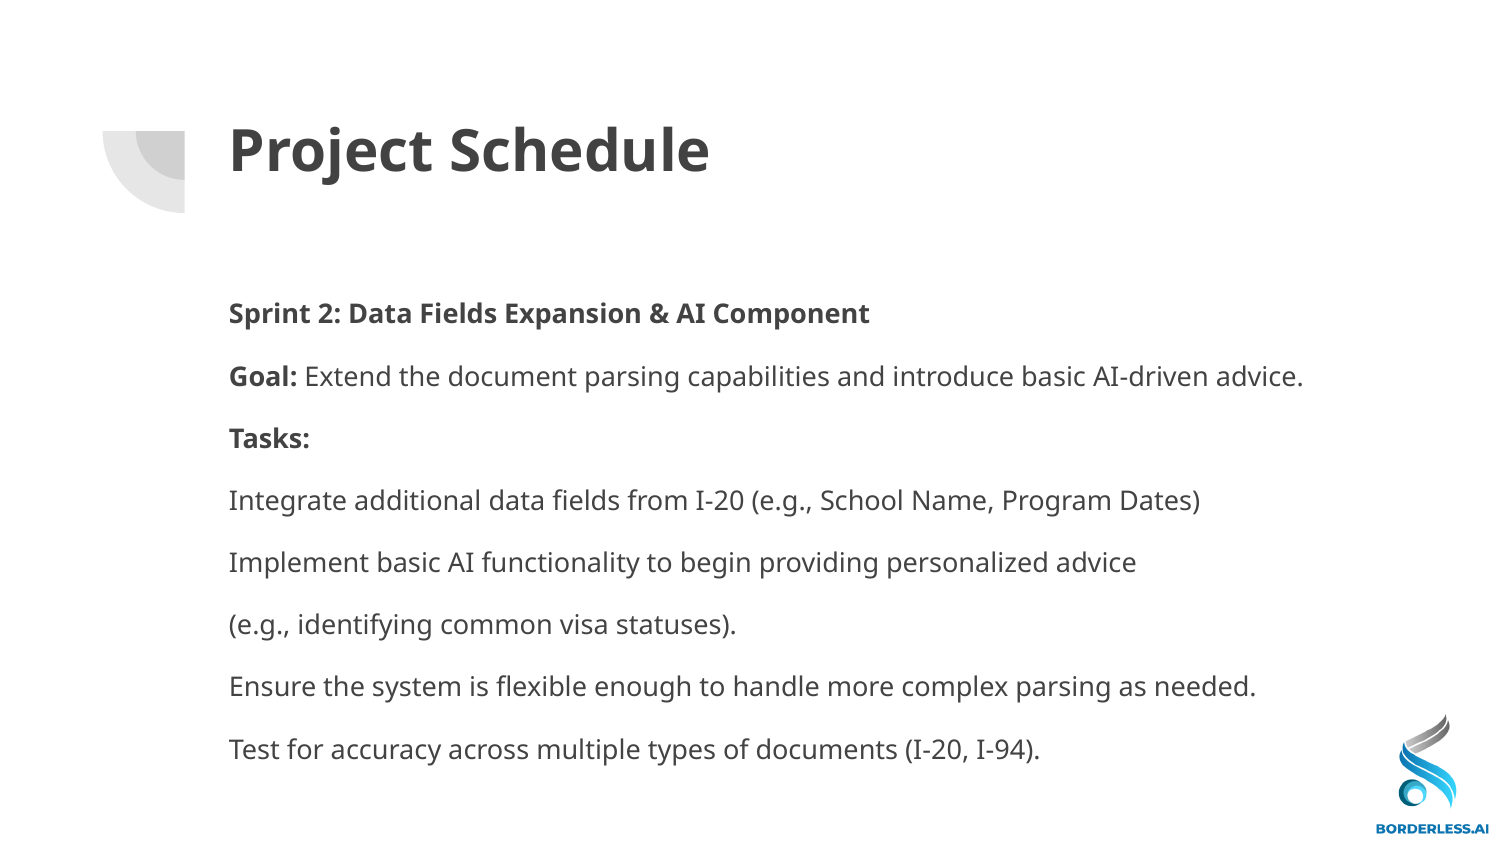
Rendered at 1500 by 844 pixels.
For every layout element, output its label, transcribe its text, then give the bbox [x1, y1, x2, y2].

picture [1354, 701, 1500, 844]
title Project Schedule [213, 98, 1368, 263]
list Sprint 2: Data Fields Expansion & AI Component Goal: Extend the document parsing capabilities and introduce basic AI-driven advice. Tasks: Integrate additional data fields from I-20 (e.g., School Name, Program Dates) Implement basic AI functionality to begin providing personalized advice (e.g., identifying common visa statuses). Ensure the system is flexible enough to handle more complex parsing as needed. Test for accuracy across multiple types of documents (I-20, I-94). [213, 277, 1368, 782]
